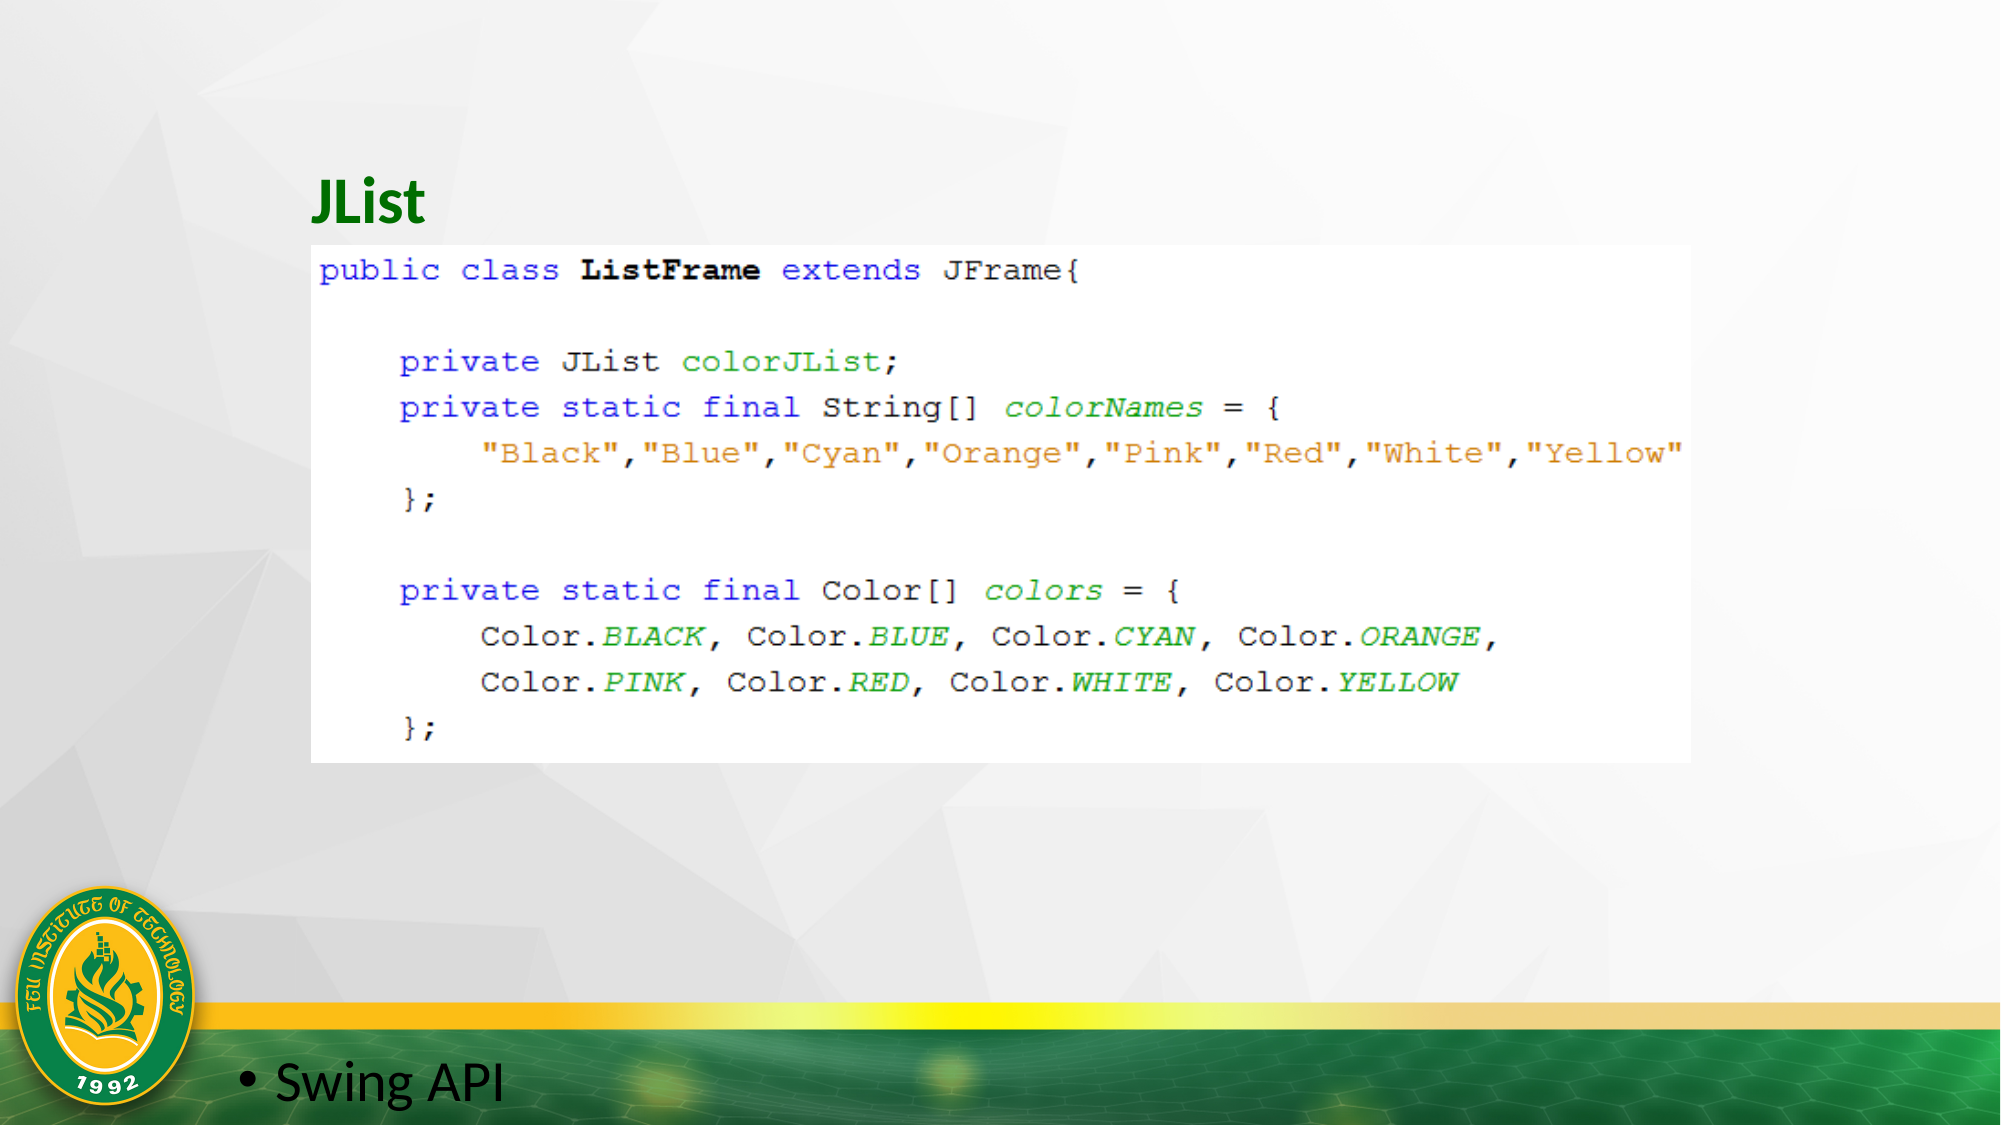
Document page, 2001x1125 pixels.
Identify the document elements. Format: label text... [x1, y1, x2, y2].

text_box Swing API [222, 1043, 1300, 1109]
text_box JList [296, 149, 1688, 245]
picture [0, 0, 2001, 1125]
